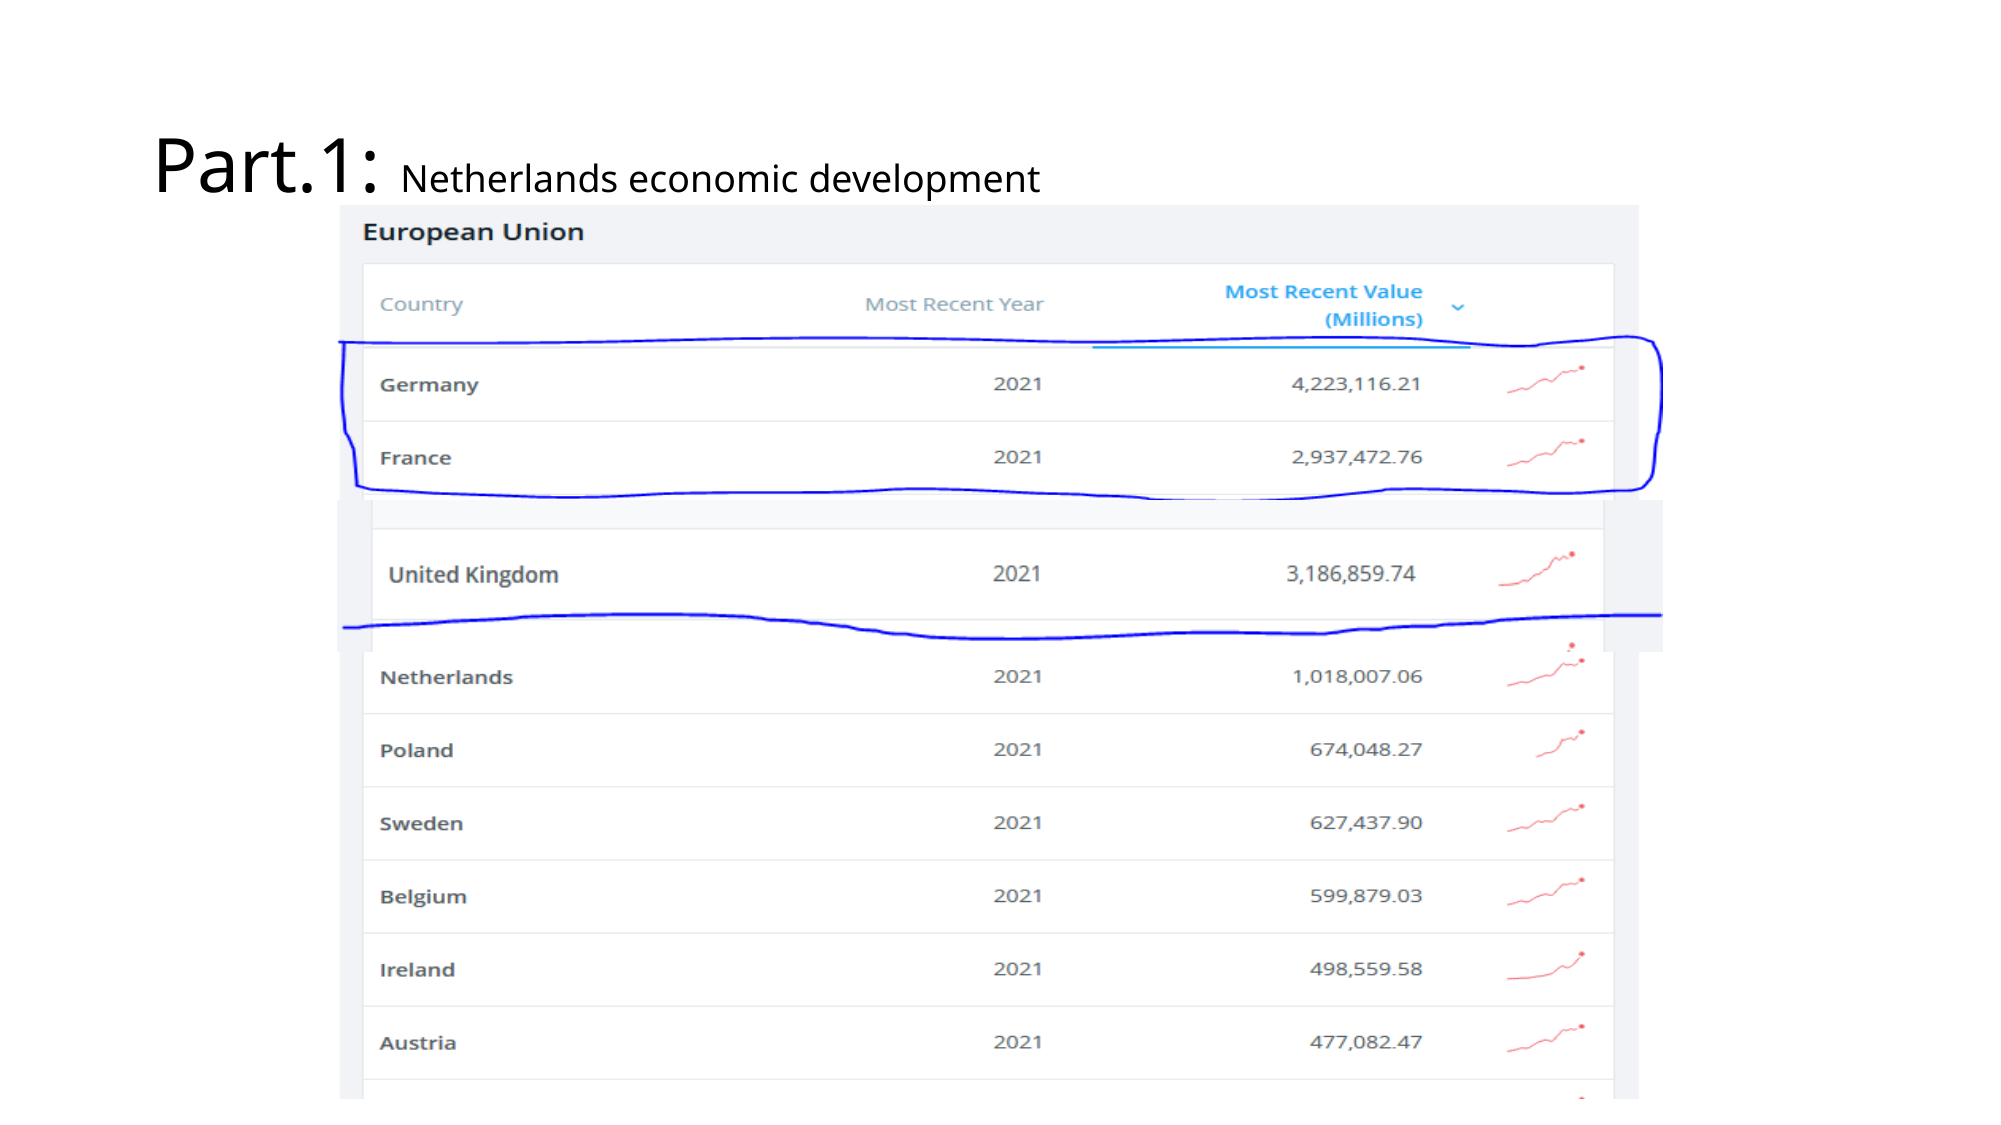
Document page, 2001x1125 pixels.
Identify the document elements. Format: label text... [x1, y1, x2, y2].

title Part.1: Netherlands economic development [137, 59, 1863, 278]
picture [337, 500, 1663, 652]
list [337, 652, 1663, 1099]
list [337, 205, 1663, 500]
